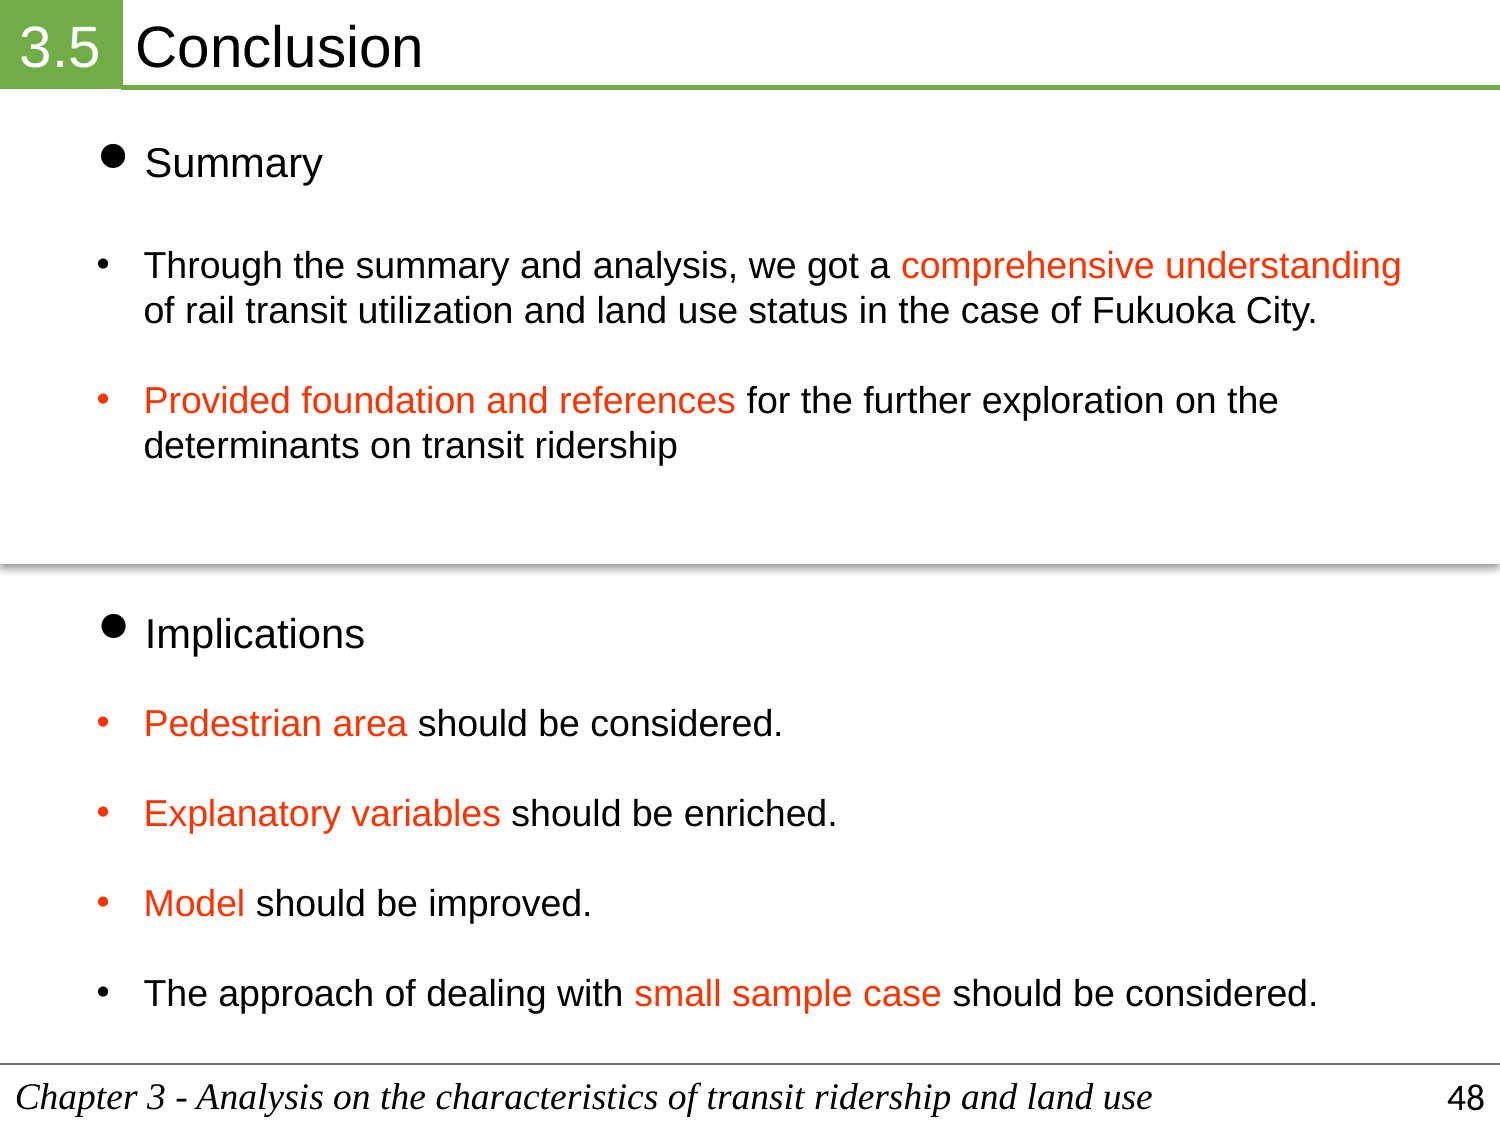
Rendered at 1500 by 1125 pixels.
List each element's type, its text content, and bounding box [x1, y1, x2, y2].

text_box Conclusion [121, 1, 1500, 85]
text_box Pedestrian area should be considered. Explanatory variables should be enriched. Model should be improved. The approach of dealing with small sample case should be considered. [81, 691, 1418, 1022]
text_box Summary [83, 128, 339, 194]
text_box Implications [83, 599, 381, 665]
text_box [0, 87, 1500, 565]
text_box Through the summary and analysis, we got a comprehensive understanding of rail transit utilization and land use status in the case of Fukuoka City. Provided foundation and references for the further exploration on the determinants on transit ridership [81, 233, 1418, 473]
slide_number 48 [1162, 1065, 1500, 1125]
text_box Chapter 3 - Analysis on the characteristics of transit ridership and land use [0, 1065, 1162, 1125]
text_box 3.5 [0, 0, 121, 87]
